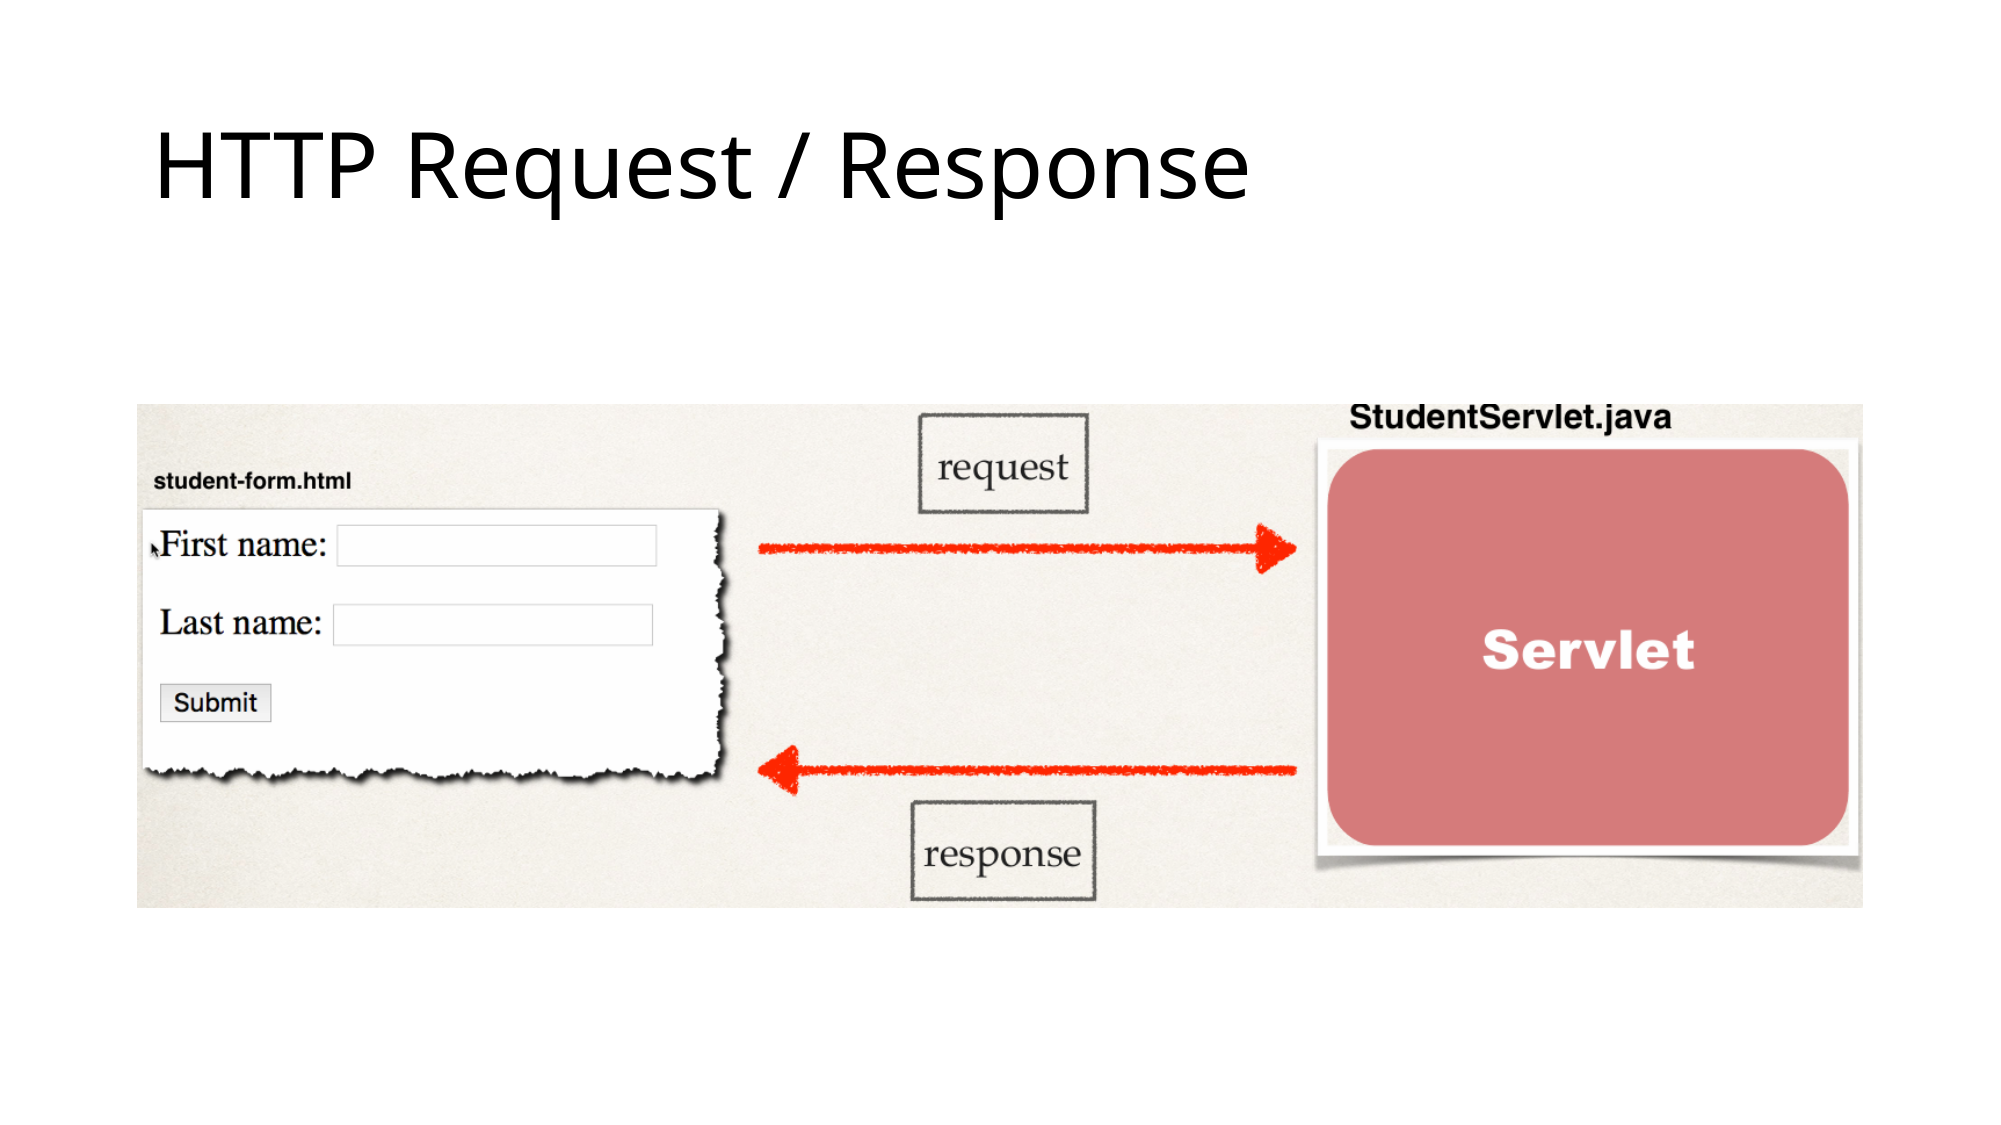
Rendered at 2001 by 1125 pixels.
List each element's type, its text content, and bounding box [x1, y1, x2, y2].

title HTTP Request / Response [137, 59, 1863, 278]
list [137, 404, 1863, 908]
